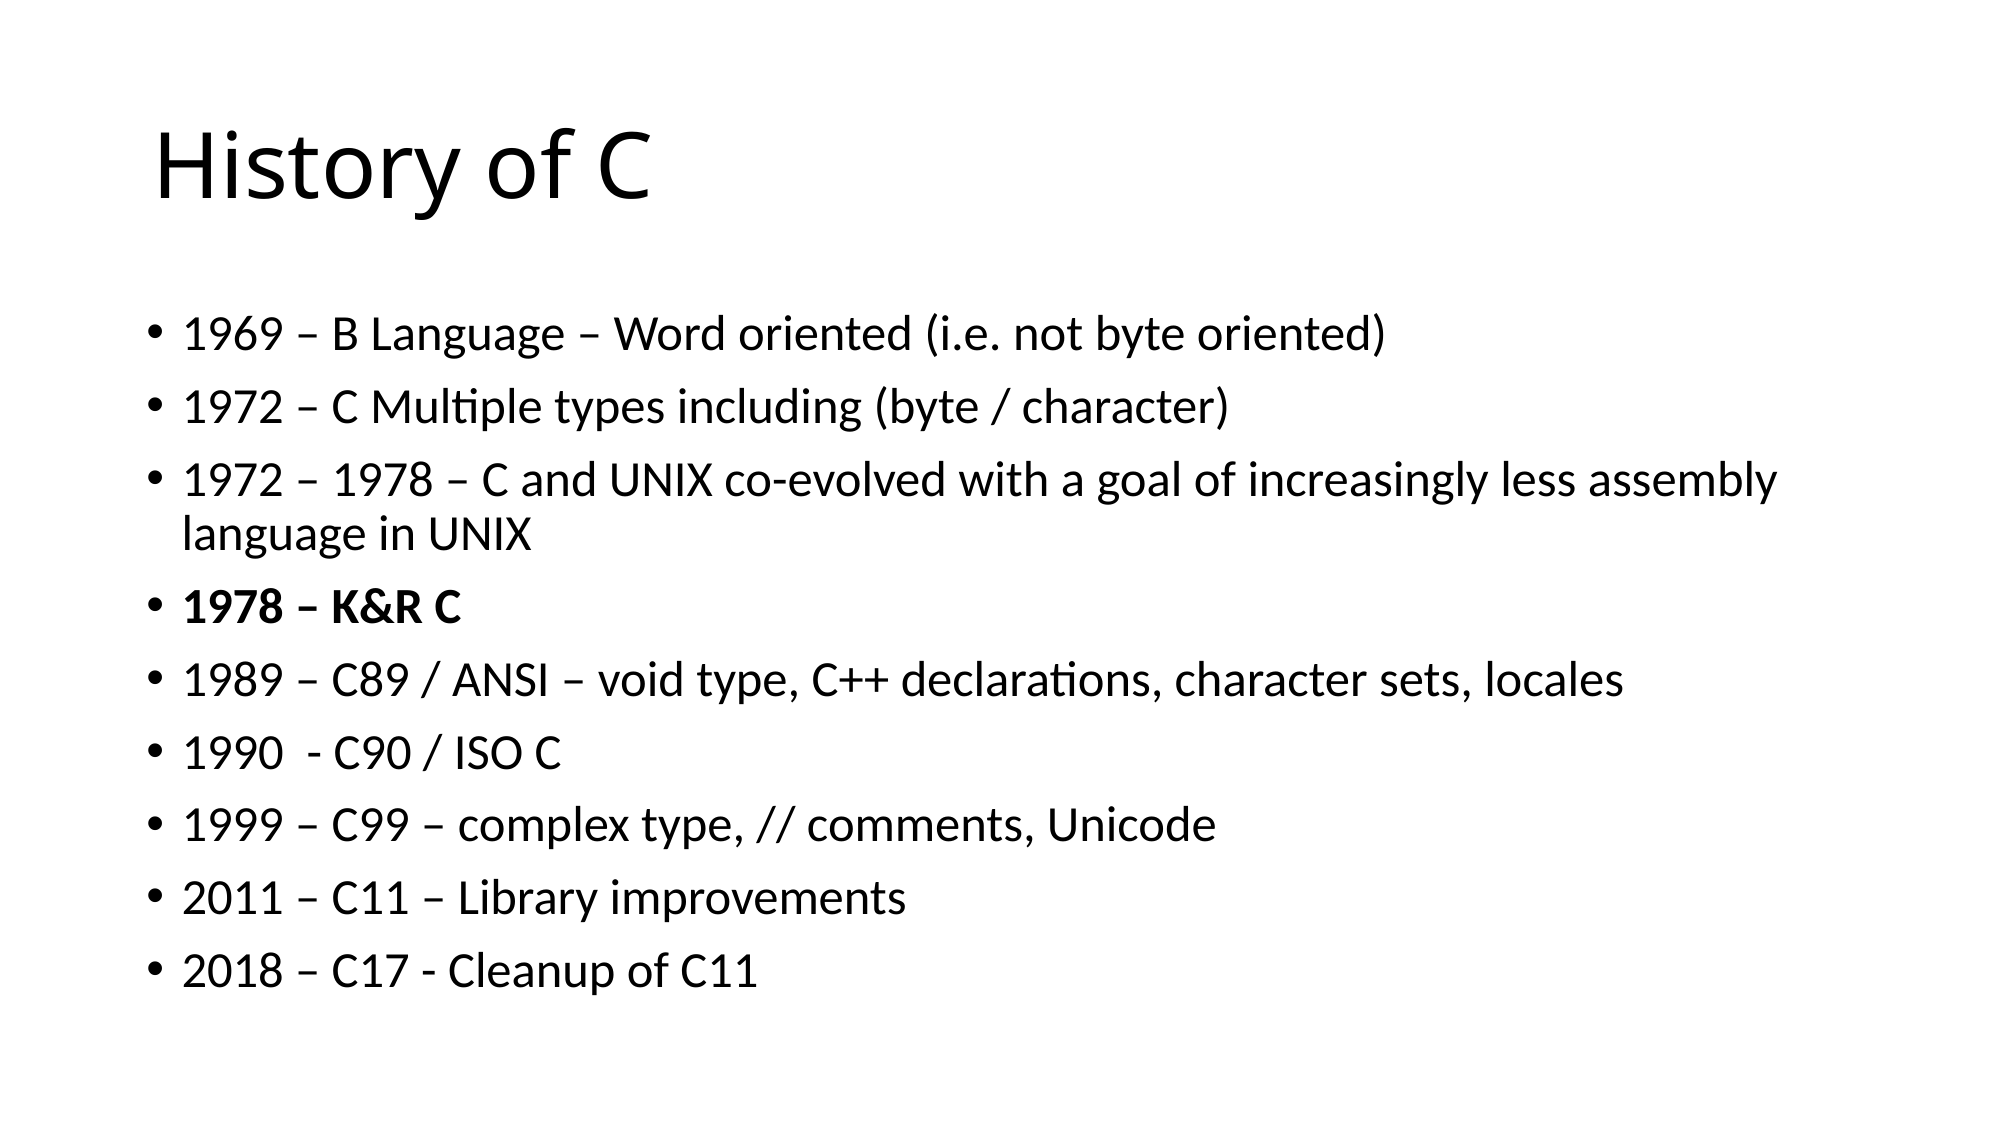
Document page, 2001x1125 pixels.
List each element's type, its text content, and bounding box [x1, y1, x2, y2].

list 1969 – B Language – Word oriented (i.e. not byte oriented) 1972 – C Multiple types including (byte / character) 1972 – 1978 – C and UNIX co-evolved with a goal of increasingly less assembly language in UNIX 1978 – K&R C 1989 – C89 / ANSI – void type, C++ declarations, character sets, locales 1990 - C90 / ISO C 1999 – C99 – complex type, // comments, Unicode 2011 – C11 – Library improvements 2018 – C17 - Cleanup of C11 [131, 299, 1857, 1014]
title History of C [137, 59, 1863, 278]
